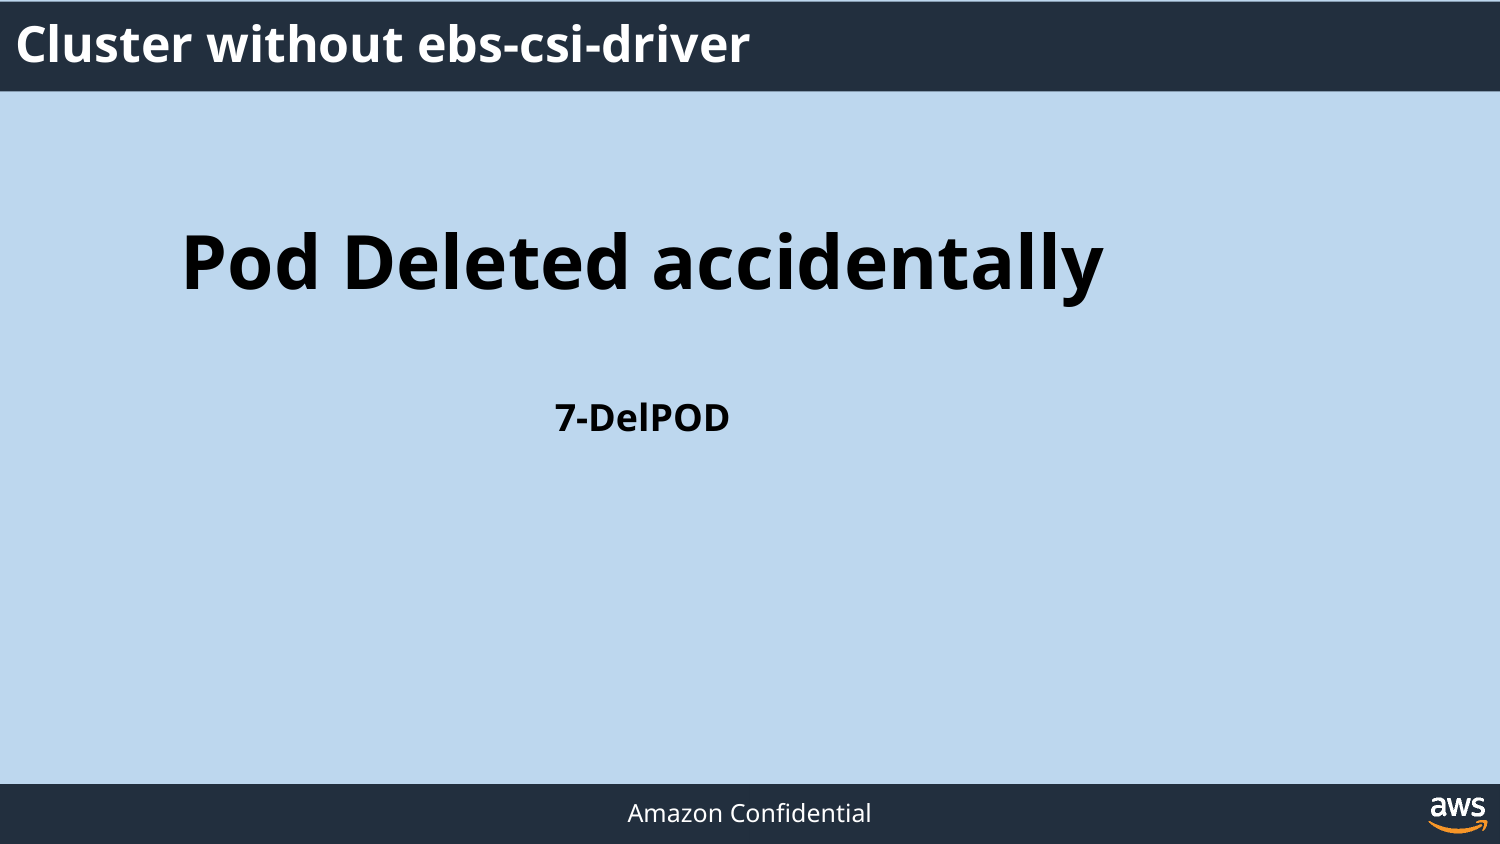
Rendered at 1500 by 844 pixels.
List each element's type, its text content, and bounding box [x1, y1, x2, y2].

text_box [26, 133, 1449, 765]
picture [0, 784, 1500, 844]
text_box Pod Deleted accidentally 7-DelPOD [166, 206, 1120, 447]
title Cluster without ebs-csi-driver [0, 1, 1500, 92]
